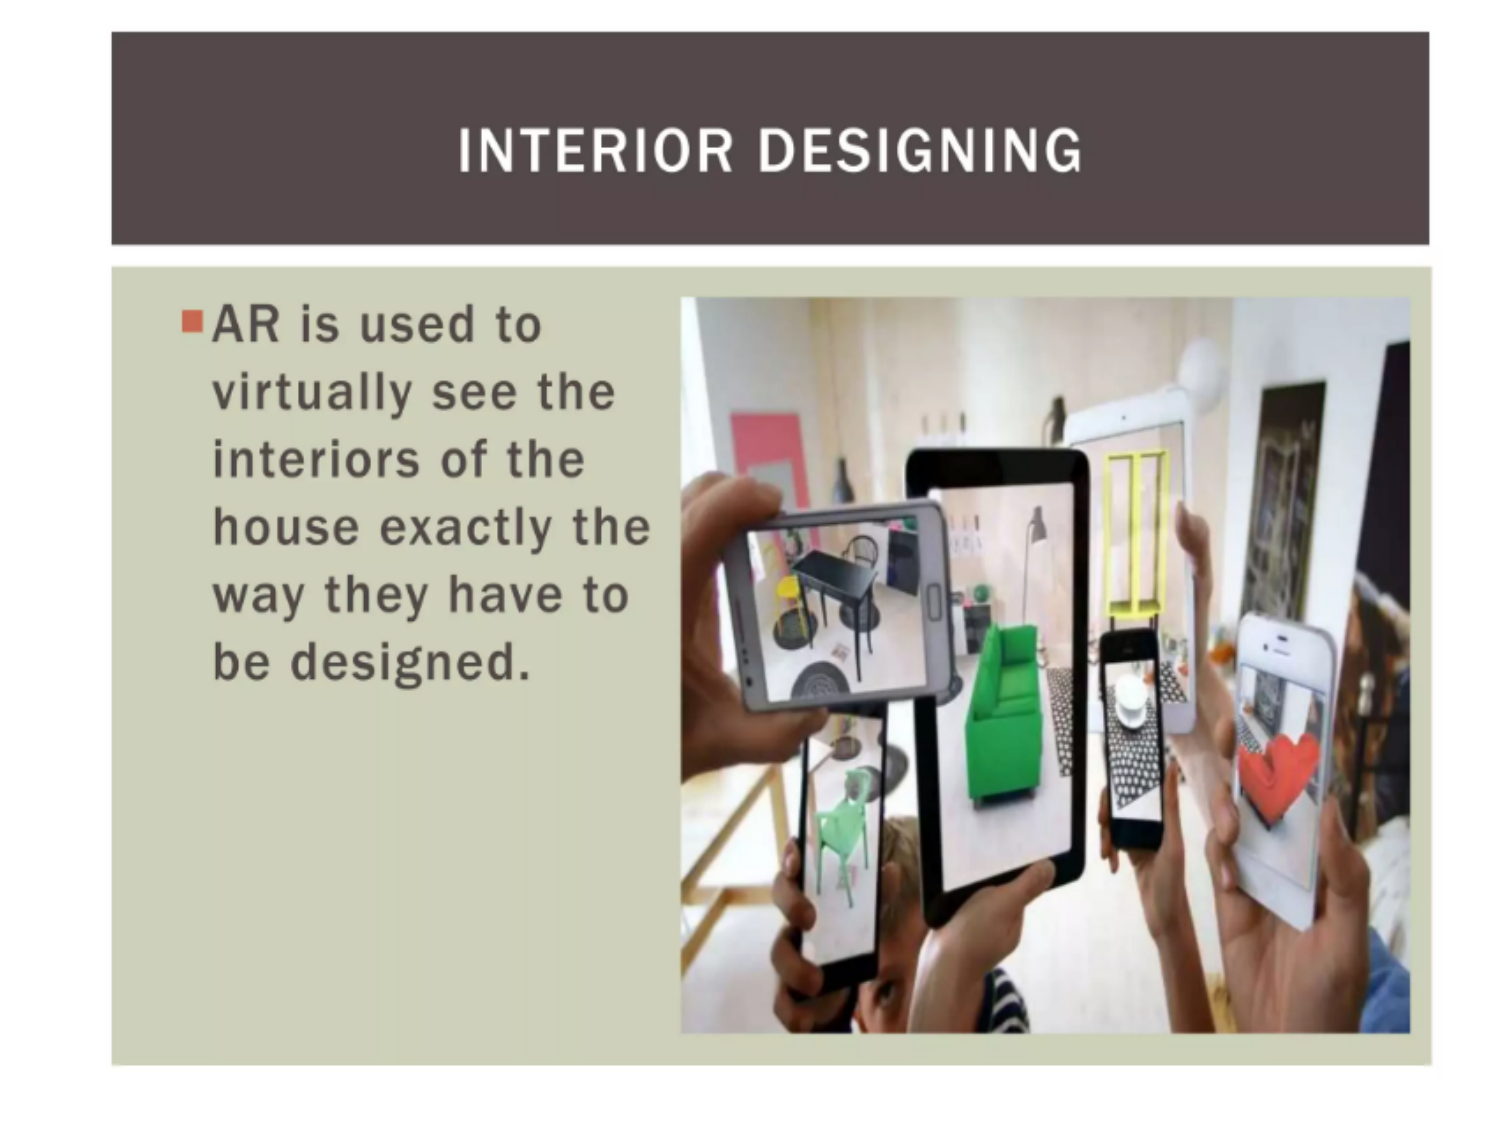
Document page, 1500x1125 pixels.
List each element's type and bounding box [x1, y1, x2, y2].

picture [105, 23, 1442, 1079]
